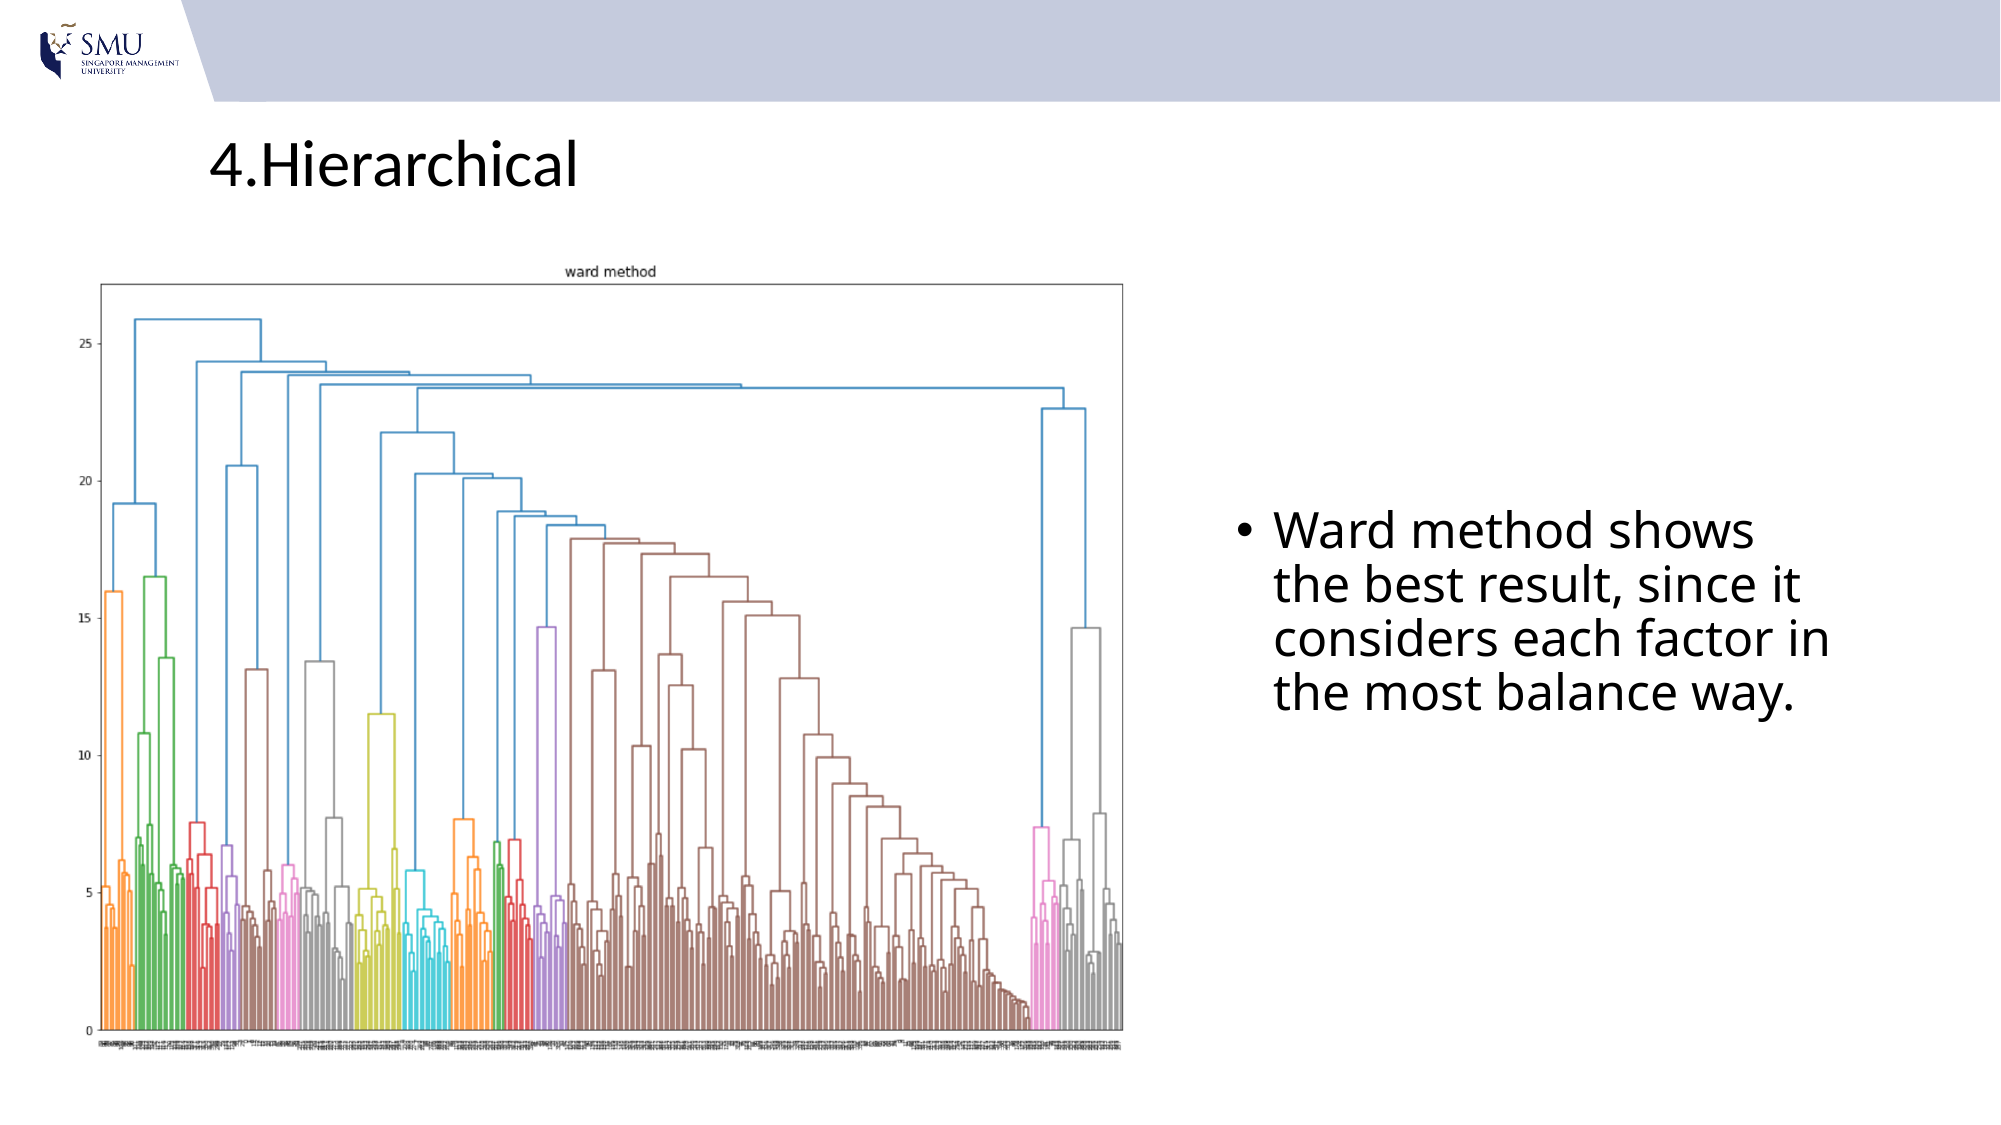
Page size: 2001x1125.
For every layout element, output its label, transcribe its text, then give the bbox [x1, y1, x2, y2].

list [65, 250, 1159, 1061]
text_box Ward method shows the best result, since it considers each factor in the most balance way. [1221, 497, 1855, 1125]
picture [0, 0, 211, 102]
title 4.Hierarchical [209, 122, 1710, 209]
